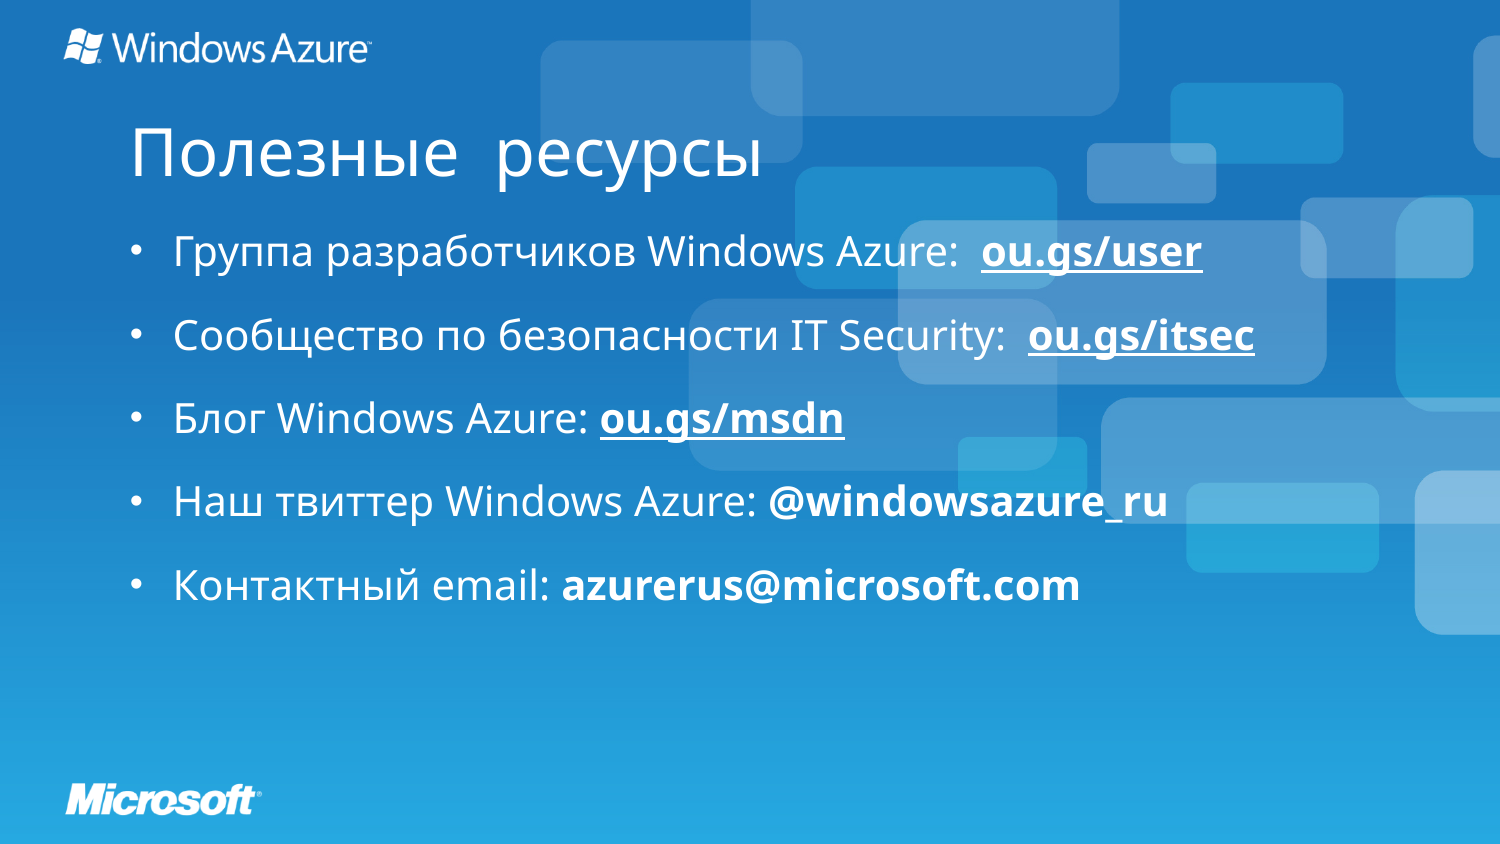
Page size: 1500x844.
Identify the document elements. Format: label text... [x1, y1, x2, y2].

picture [0, 0, 1500, 844]
text_box Полезные ресурсы Группа разработчиков Windows Azure: ou.gs/user Сообщество по безопасности IT Security: ou.gs/itsec Блог Windows Azure: ou.gs/msdn Наш твиттер Windows Azure: @windowsazure_ru Контактный email: azurerus@microsoft.com [115, 111, 1500, 844]
